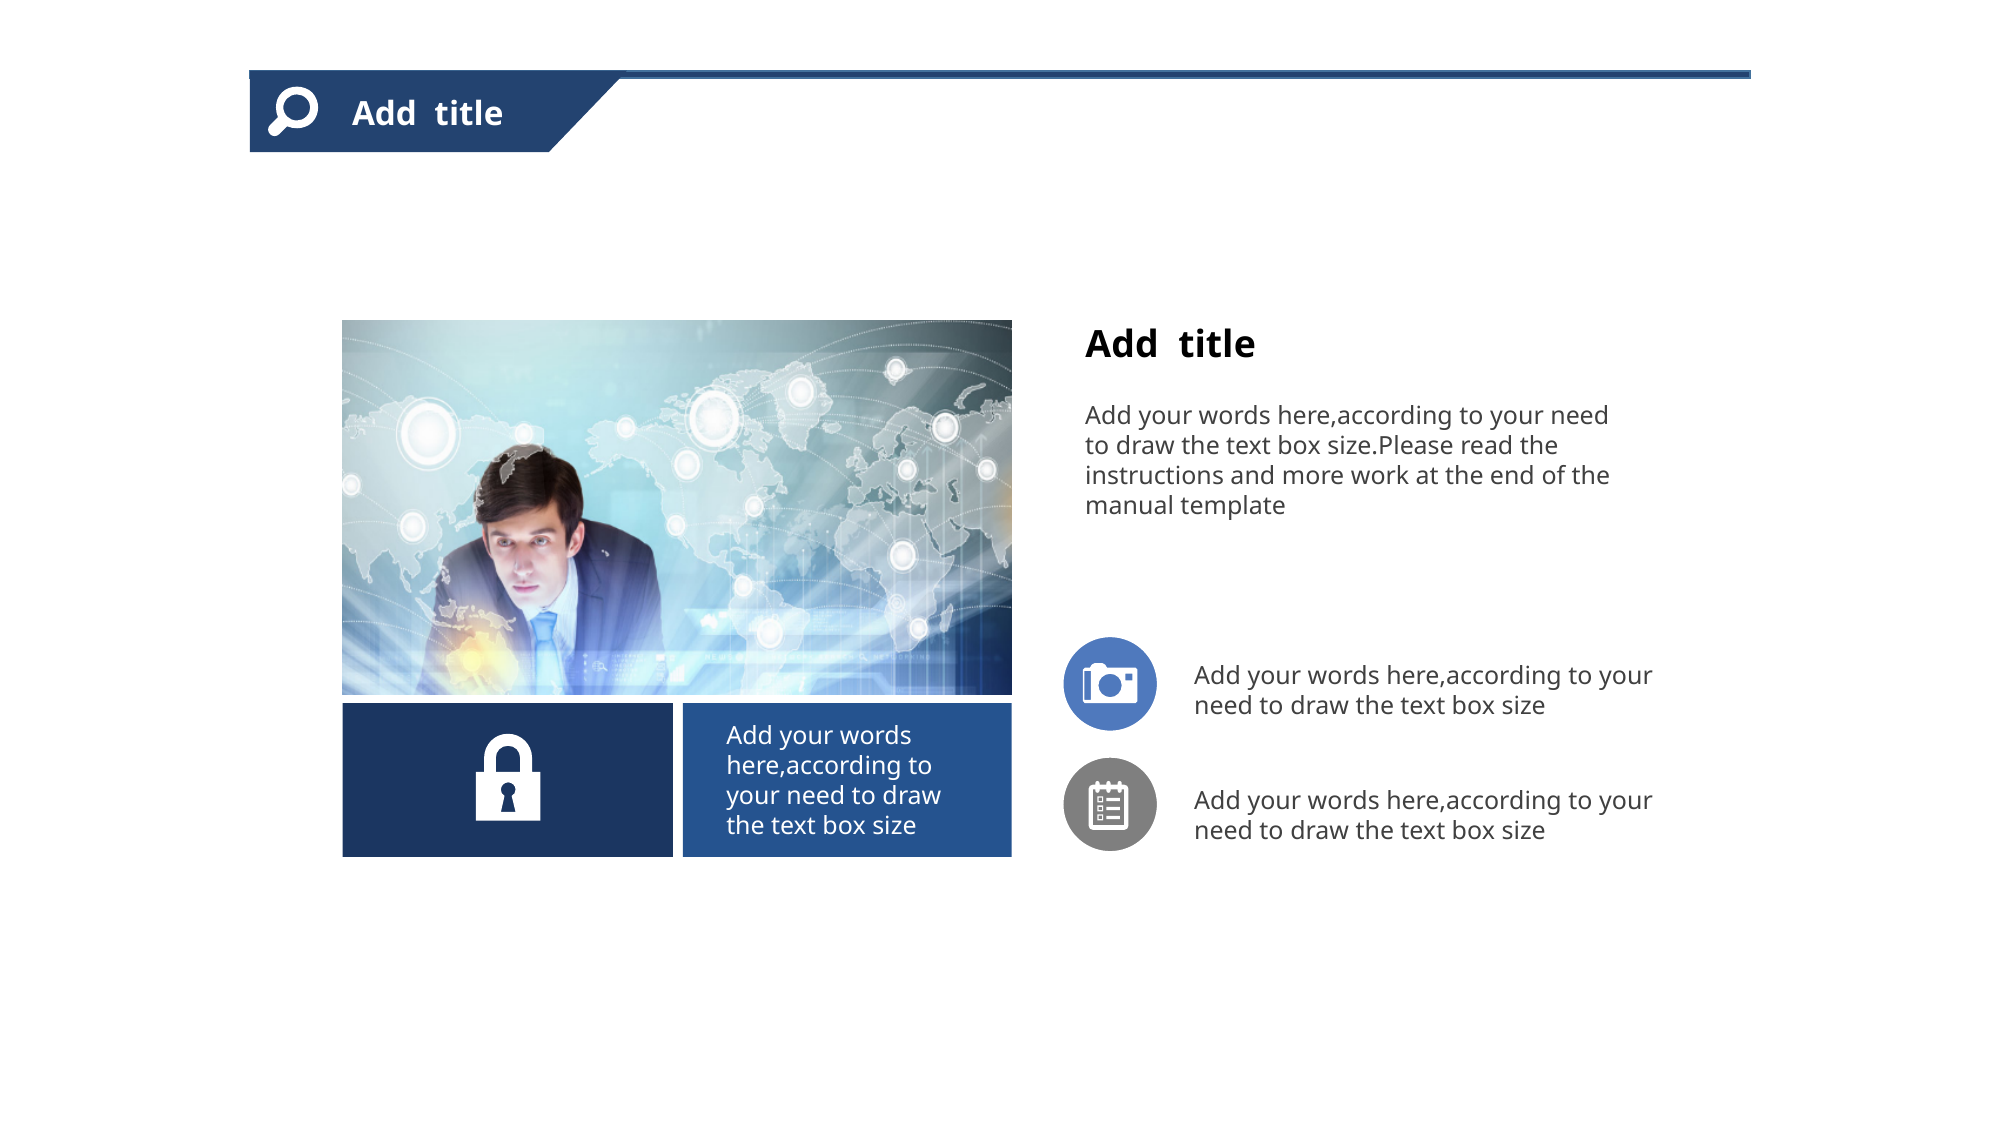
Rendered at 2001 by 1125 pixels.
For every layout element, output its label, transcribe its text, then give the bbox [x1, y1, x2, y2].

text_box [1061, 635, 1722, 853]
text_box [342, 320, 1012, 857]
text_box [249, 70, 1750, 152]
text_box Add title [1070, 312, 1422, 372]
text_box Add your words here,according to your need to draw the text box size.Please read the instructions and more work at the end of the manual template [1070, 391, 1639, 527]
